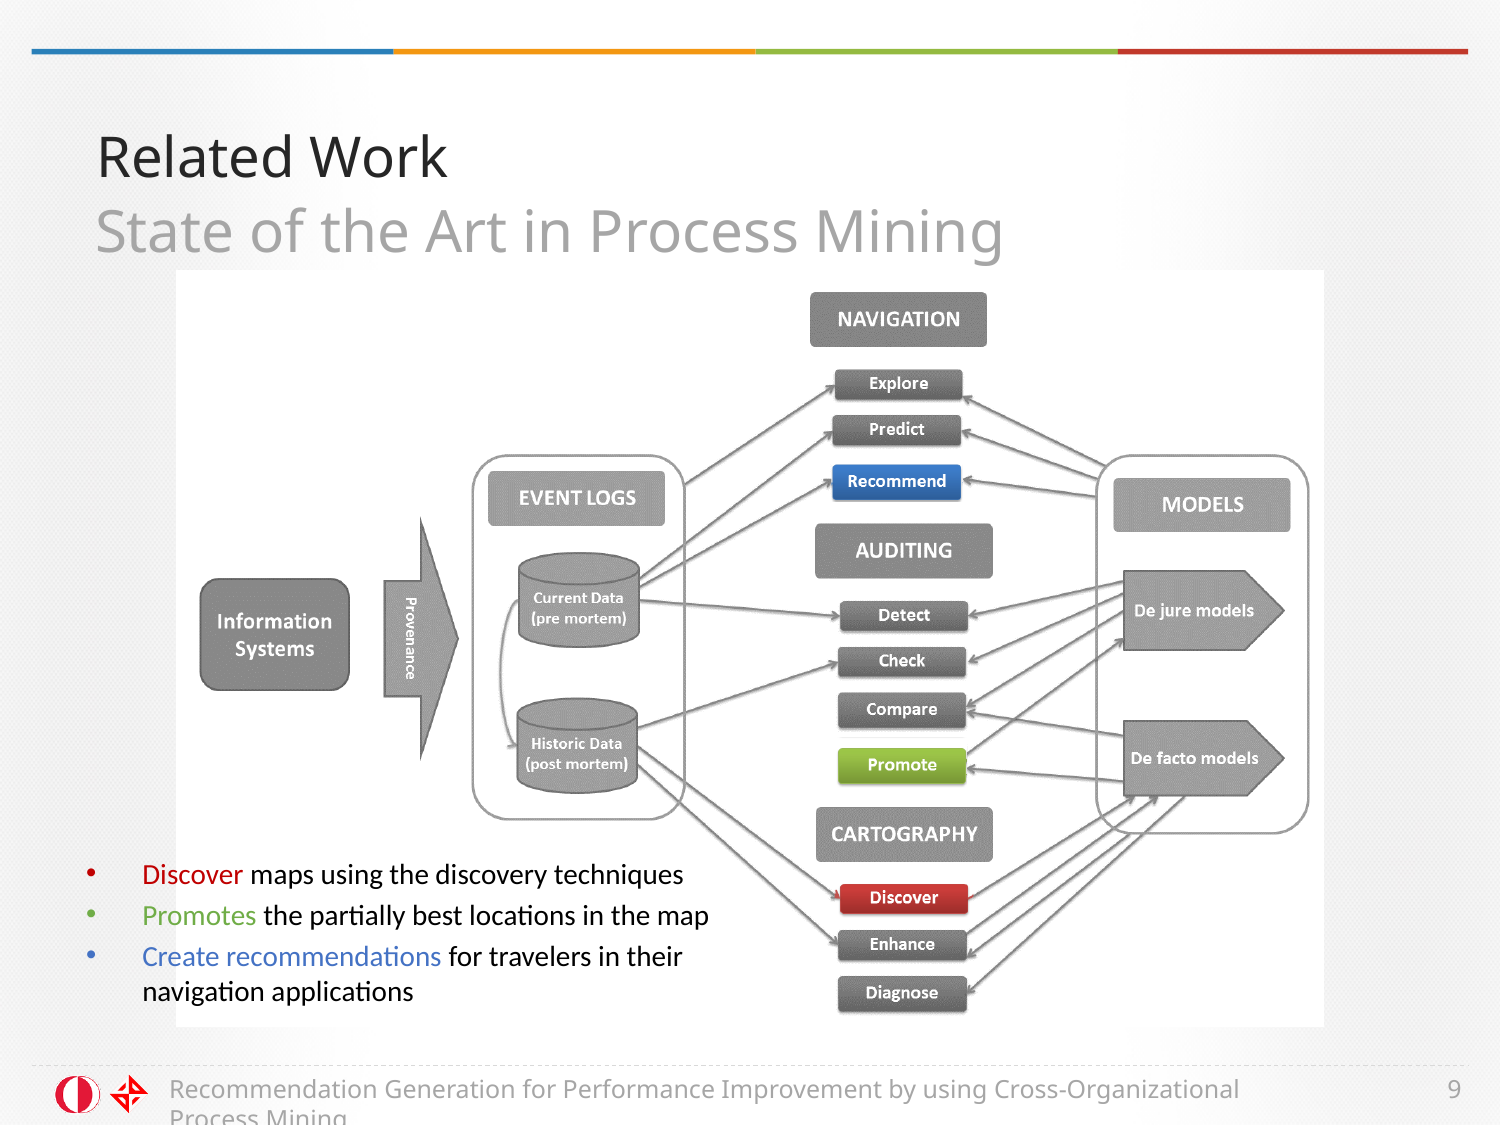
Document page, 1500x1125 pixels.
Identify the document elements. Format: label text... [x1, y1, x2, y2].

picture [238, 1116, 256, 1125]
picture [213, 1116, 224, 1125]
picture [273, 1116, 279, 1124]
text_box Discover maps using the discovery techniques Promotes the partially best locations in the map Create recommendations for travelers in their navigation applications [74, 849, 780, 1065]
picture [198, 1116, 205, 1125]
picture [0, 0, 1500, 1125]
picture [225, 1116, 244, 1125]
picture [320, 1116, 327, 1125]
picture [298, 1116, 305, 1125]
picture [336, 1116, 343, 1125]
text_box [31, 48, 1469, 55]
picture [250, 1116, 267, 1125]
picture [206, 1116, 212, 1125]
text_box State of the Art in Process Mining [80, 187, 1500, 272]
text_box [31, 1065, 1477, 1116]
picture [174, 1116, 186, 1125]
picture [285, 1116, 290, 1125]
picture [329, 1116, 335, 1125]
picture [307, 1116, 312, 1125]
picture [188, 1116, 197, 1125]
text_box Related Work [81, 114, 1500, 187]
picture [269, 1116, 274, 1125]
picture [278, 1116, 283, 1125]
